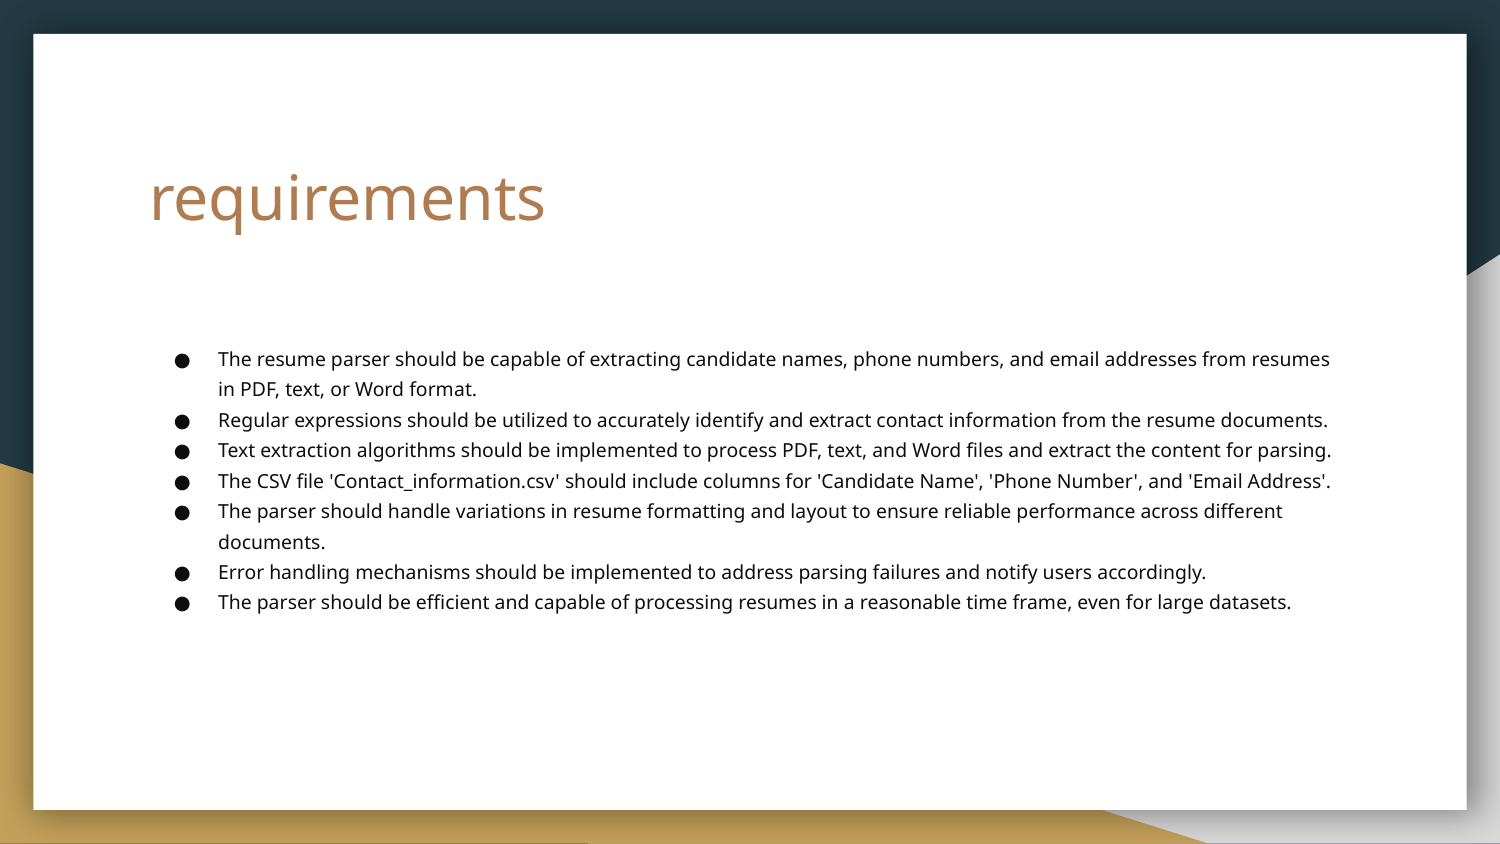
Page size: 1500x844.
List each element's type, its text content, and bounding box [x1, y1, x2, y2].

title requirements [134, 138, 1366, 296]
list The resume parser should be capable of extracting candidate names, phone numbers, and email addresses from resumes in PDF, text, or Word format. Regular expressions should be utilized to accurately identify and extract contact information from the resume documents. Text extraction algorithms should be implemented to process PDF, text, and Word files and extract the content for parsing. The CSV file 'Contact_information.csv' should include columns for 'Candidate Name', 'Phone Number', and 'Email Address'. The parser should handle variations in resume formatting and layout to ensure reliable performance across different documents. Error handling mechanisms should be implemented to address parsing failures and notify users accordingly. The parser should be efficient and capable of processing resumes in a reasonable time frame, even for large datasets. [134, 326, 1366, 729]
